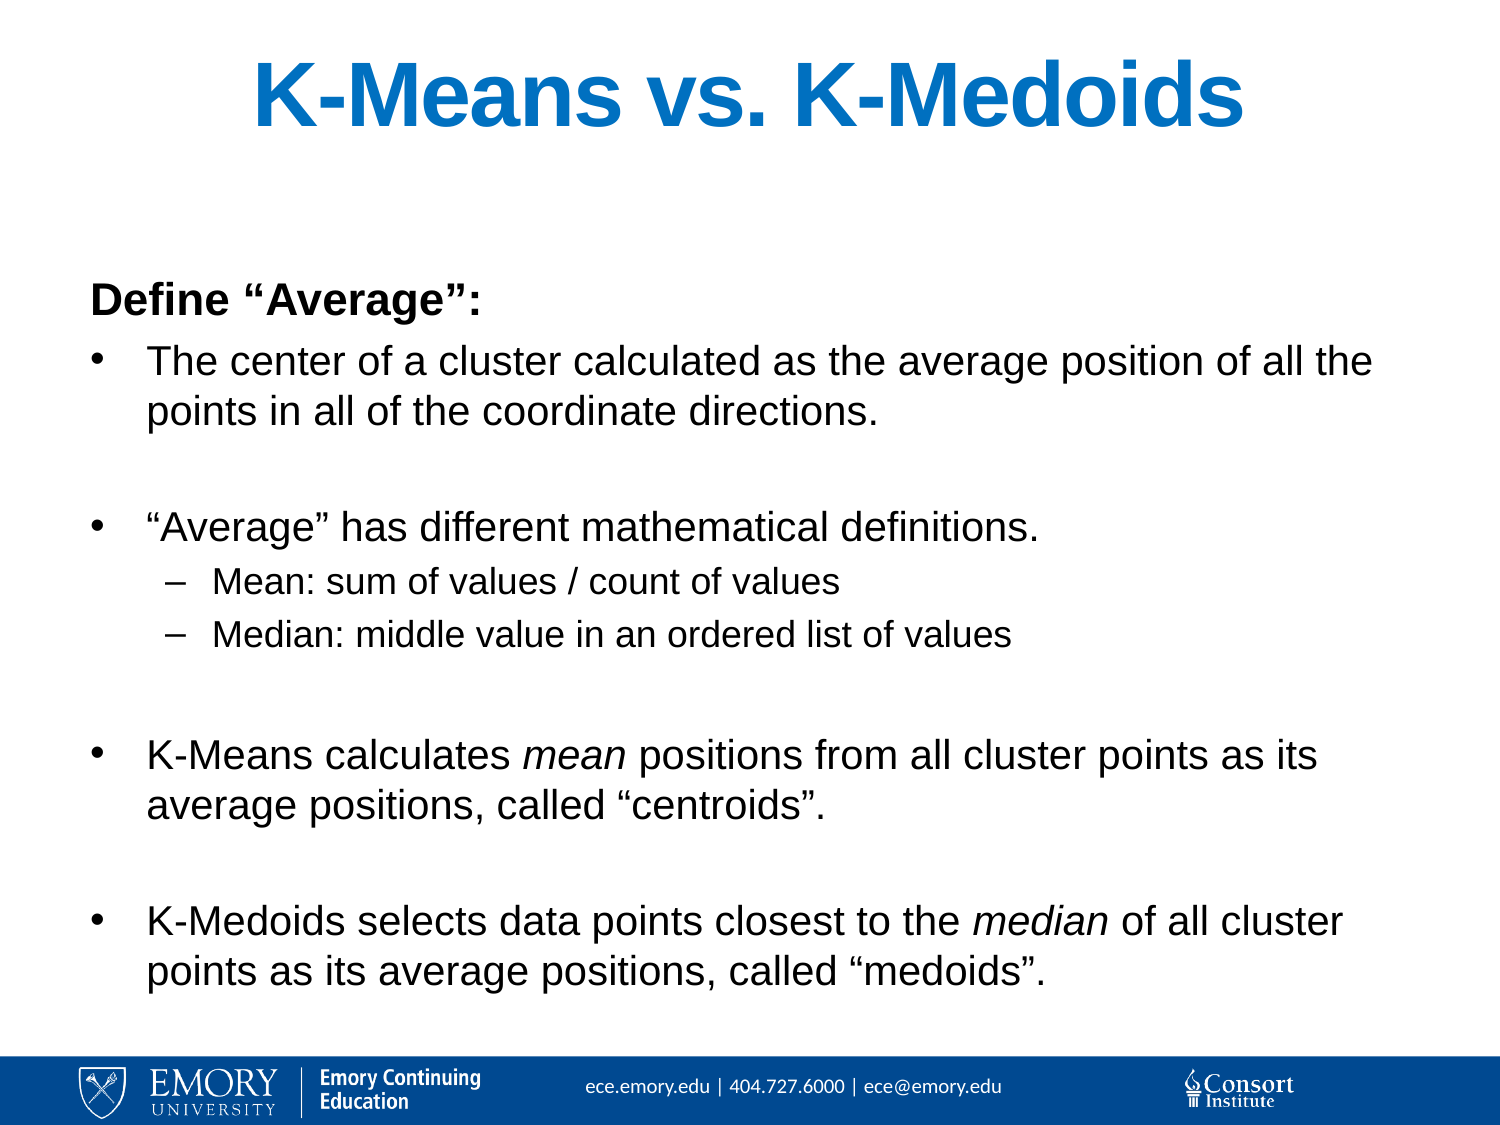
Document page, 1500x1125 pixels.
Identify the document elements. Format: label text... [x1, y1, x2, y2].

picture [75, 1056, 513, 1125]
title K-Means vs. K-Medoids [75, 24, 1425, 155]
picture [1185, 1068, 1294, 1107]
list Define “Average”: The center of a cluster calculated as the average position of all the points in all of the coordinate directions. “Average” has different mathematical definitions. Mean: sum of values / count of values Median: middle value in an ordered list of values K-Means calculates mean positions from all cluster points as its average positions, called “centroids”. K-Medoids selects data points closest to the median of all cluster points as its average positions, called “medoids”. [75, 262, 1425, 971]
